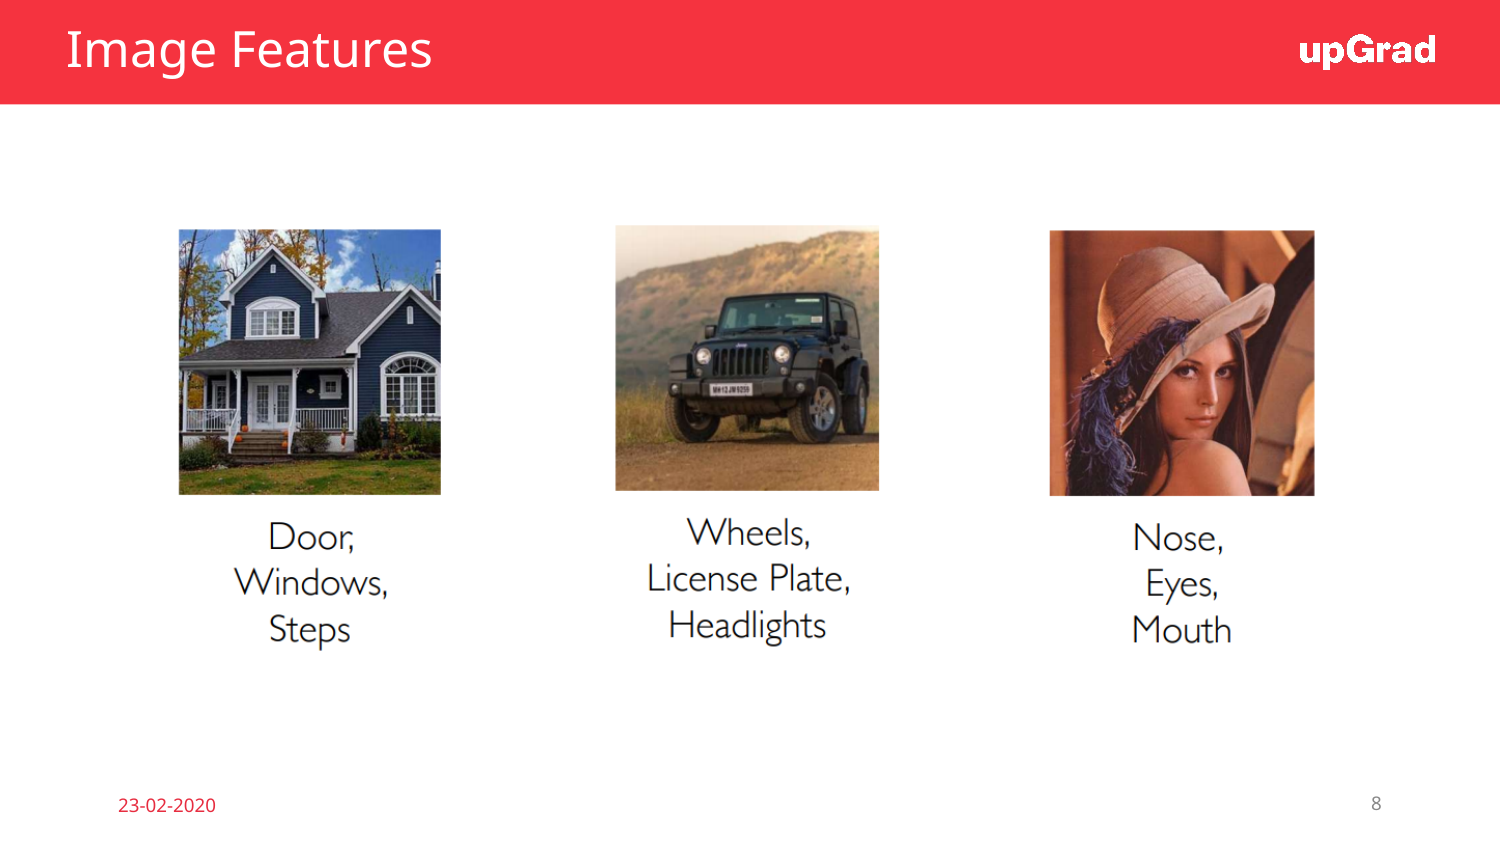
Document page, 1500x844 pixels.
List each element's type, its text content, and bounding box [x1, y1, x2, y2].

title Image Features [51, 20, 665, 83]
picture [1030, 218, 1353, 659]
picture [602, 218, 903, 659]
slide_number 8 [1059, 782, 1397, 827]
picture [155, 218, 475, 659]
picture [1300, 34, 1435, 70]
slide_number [103, 782, 441, 827]
